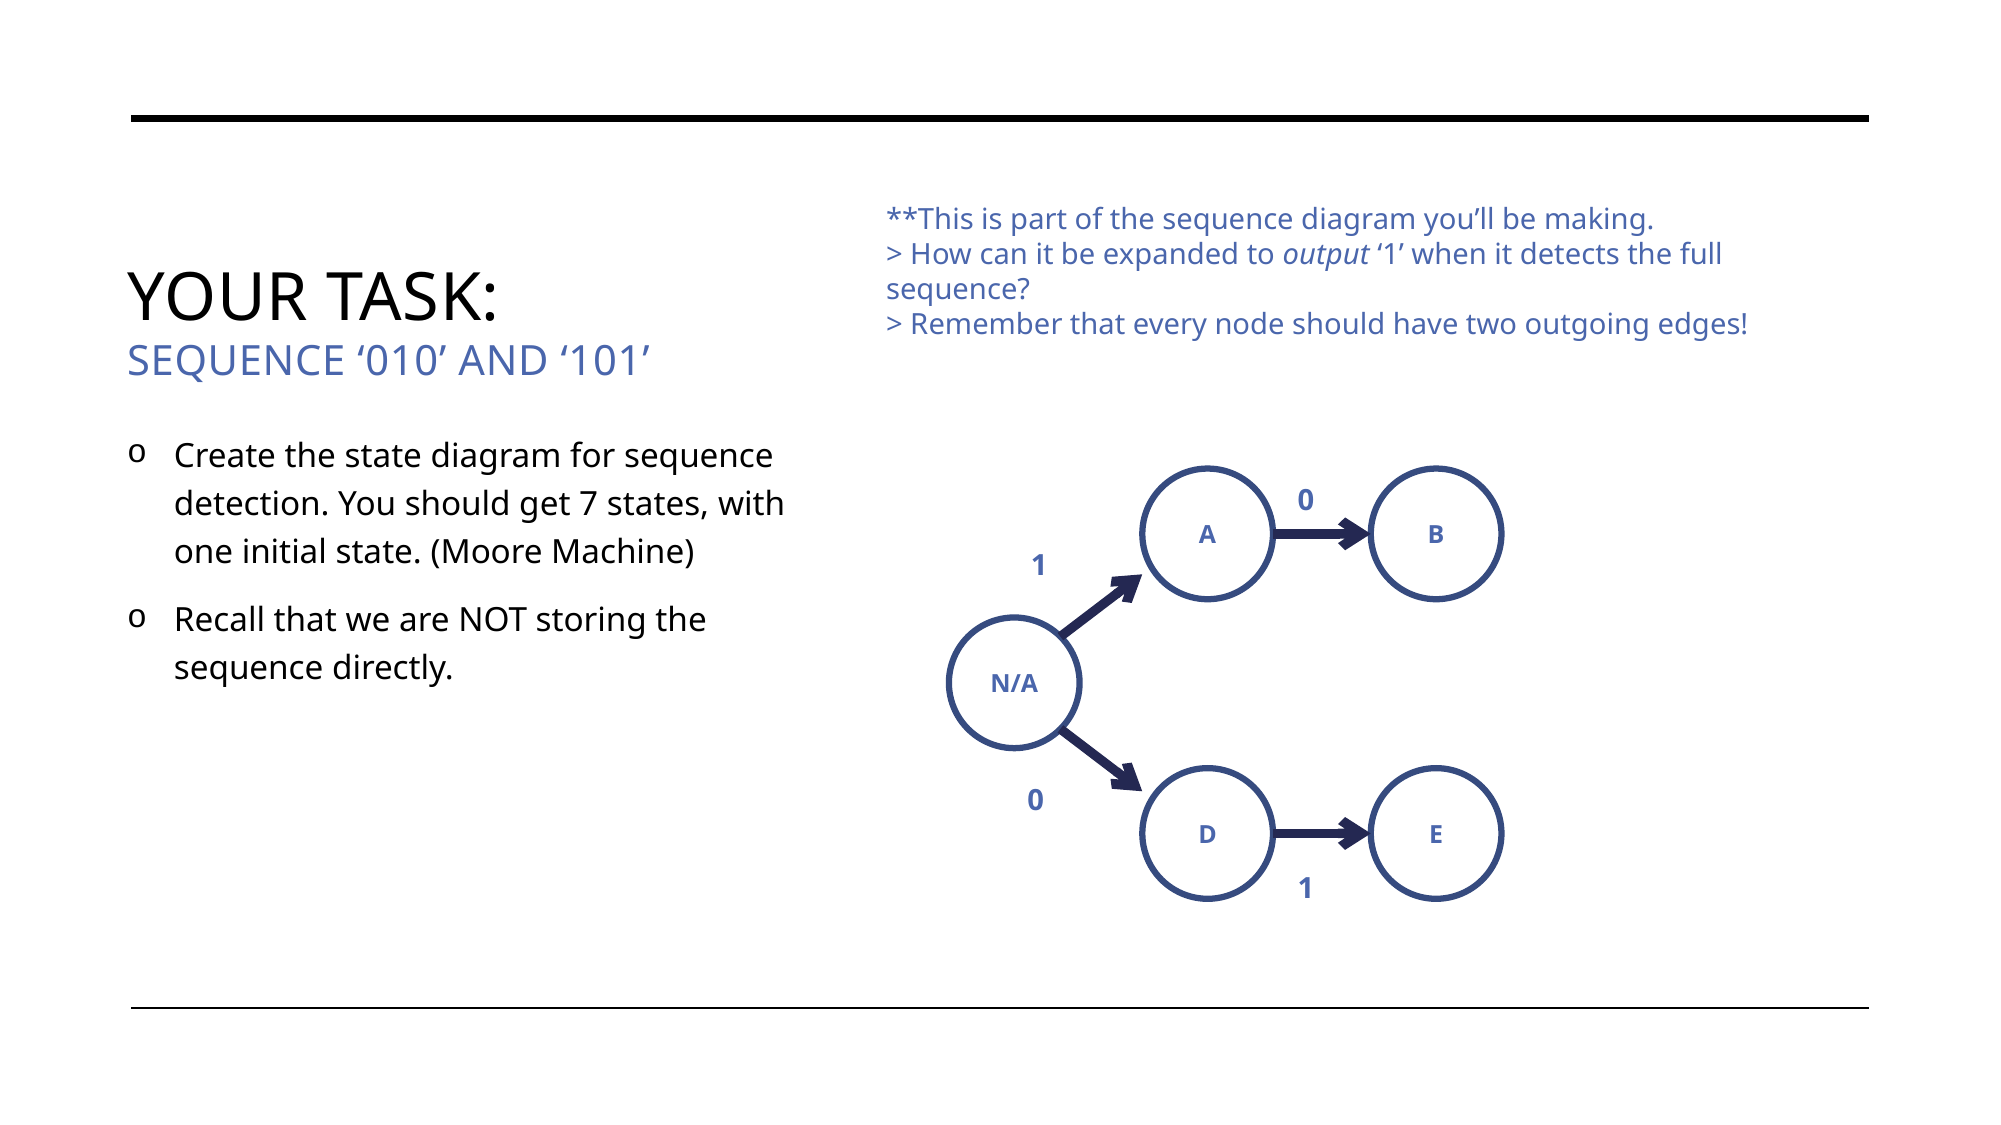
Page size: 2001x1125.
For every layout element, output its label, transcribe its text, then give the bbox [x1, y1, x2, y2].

text_box Create the state diagram for sequence detection. You should get 7 states, with one initial state. (Moore Machine) Recall that we are NOT storing the sequence directly. [112, 418, 832, 963]
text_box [1060, 574, 1143, 637]
text_box 0 [1012, 773, 1059, 824]
text_box N/A [947, 616, 1081, 750]
text_box D [1141, 767, 1274, 900]
text_box 1 [1282, 862, 1330, 913]
text_box B [1369, 467, 1503, 601]
text_box E [1369, 767, 1503, 900]
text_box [1060, 729, 1143, 792]
text_box 1 [1015, 538, 1063, 589]
text_box **This is part of the sequence diagram you’ll be making. > How can it be expanded to output ‘1’ when it detects the full sequence? > Remember that every node should have two outgoing edges! [871, 193, 1764, 348]
title Your Task: Sequence ‘010’ and ‘101’ [112, 195, 918, 392]
text_box 0 [1282, 473, 1330, 524]
text_box A [1141, 467, 1274, 601]
